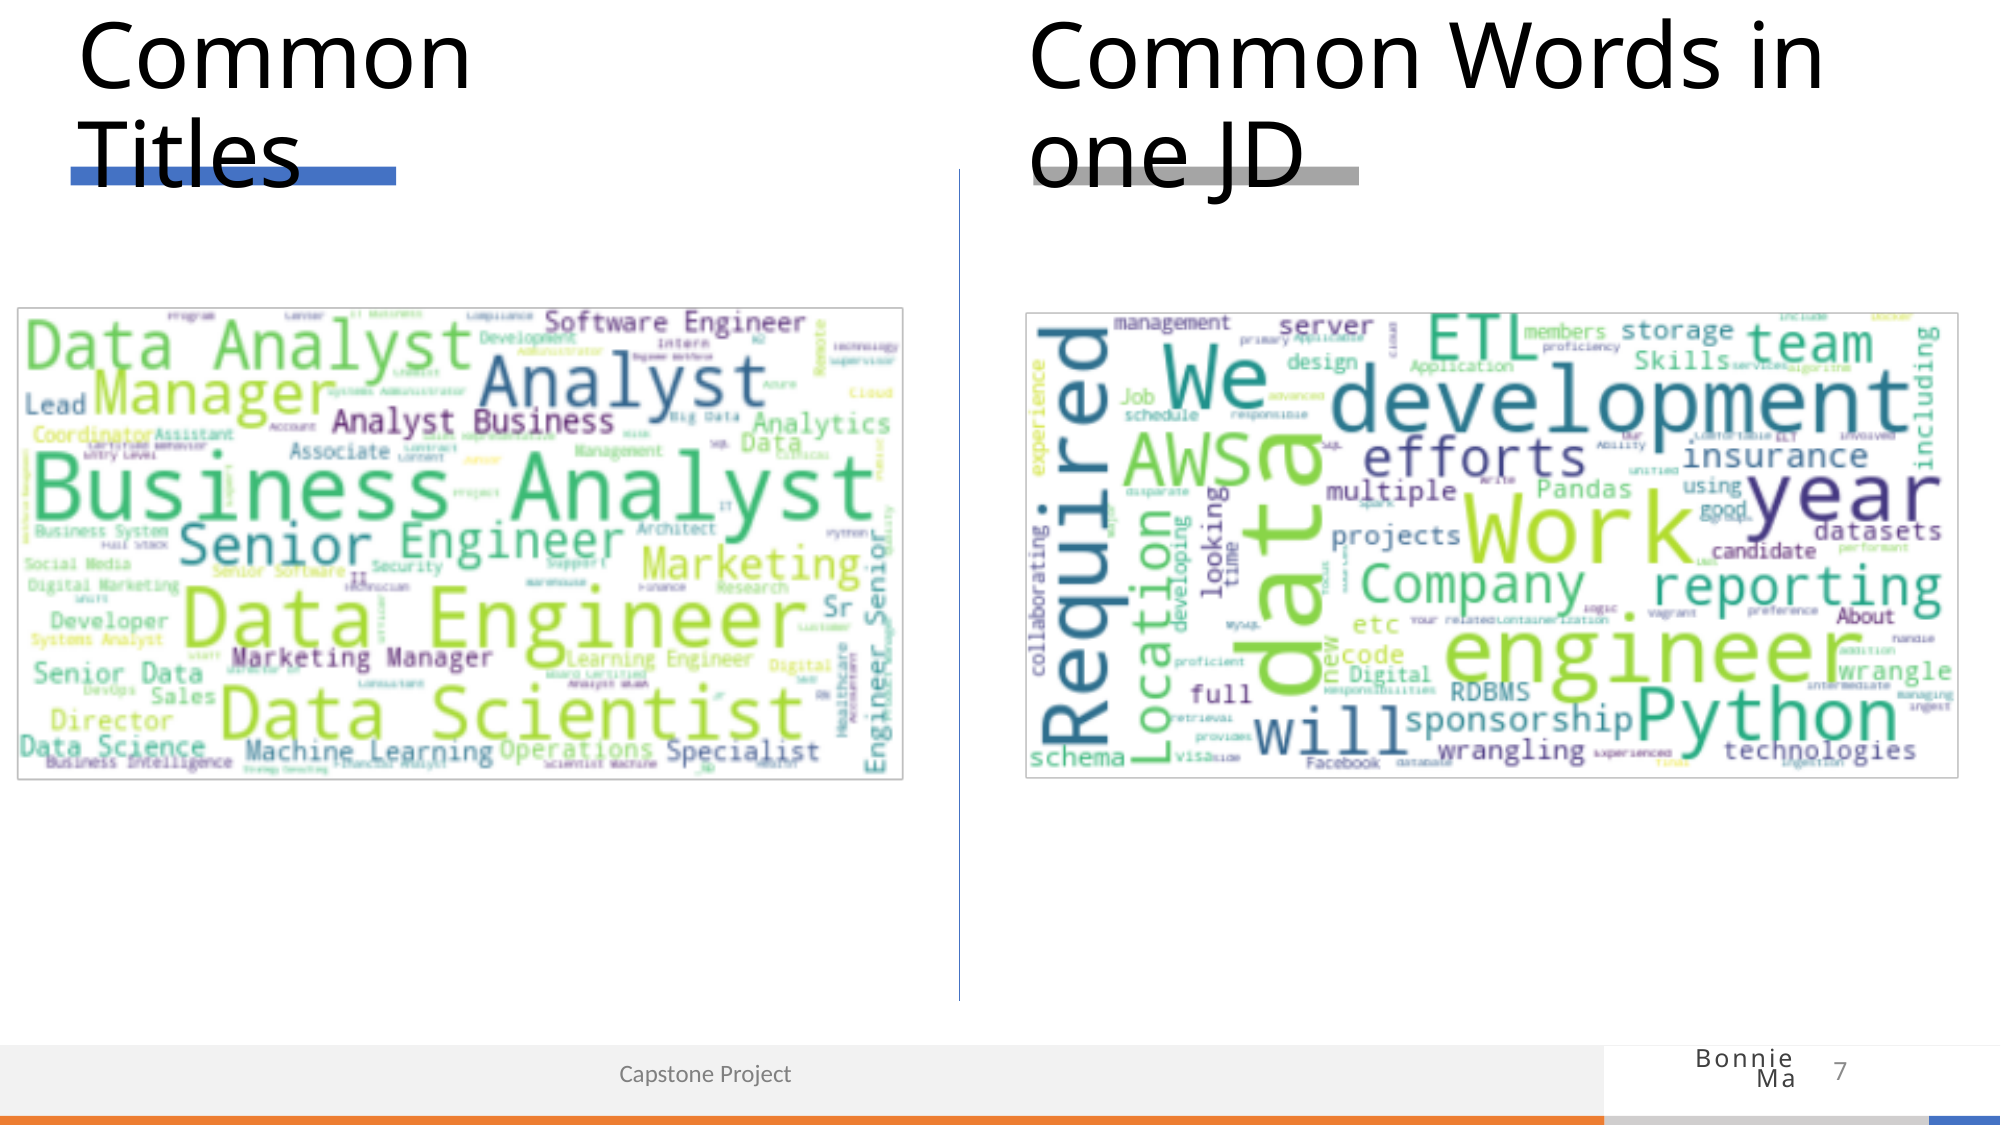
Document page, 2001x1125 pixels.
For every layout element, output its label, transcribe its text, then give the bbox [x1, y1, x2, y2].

footer Capstone Project [311, 1042, 807, 1103]
picture [0, 292, 922, 800]
text_box Common Titles [62, 0, 663, 218]
picture [1012, 299, 1971, 793]
title Common Words in one JD [1012, 0, 2000, 218]
slide_number 7 [1412, 1042, 1863, 1103]
